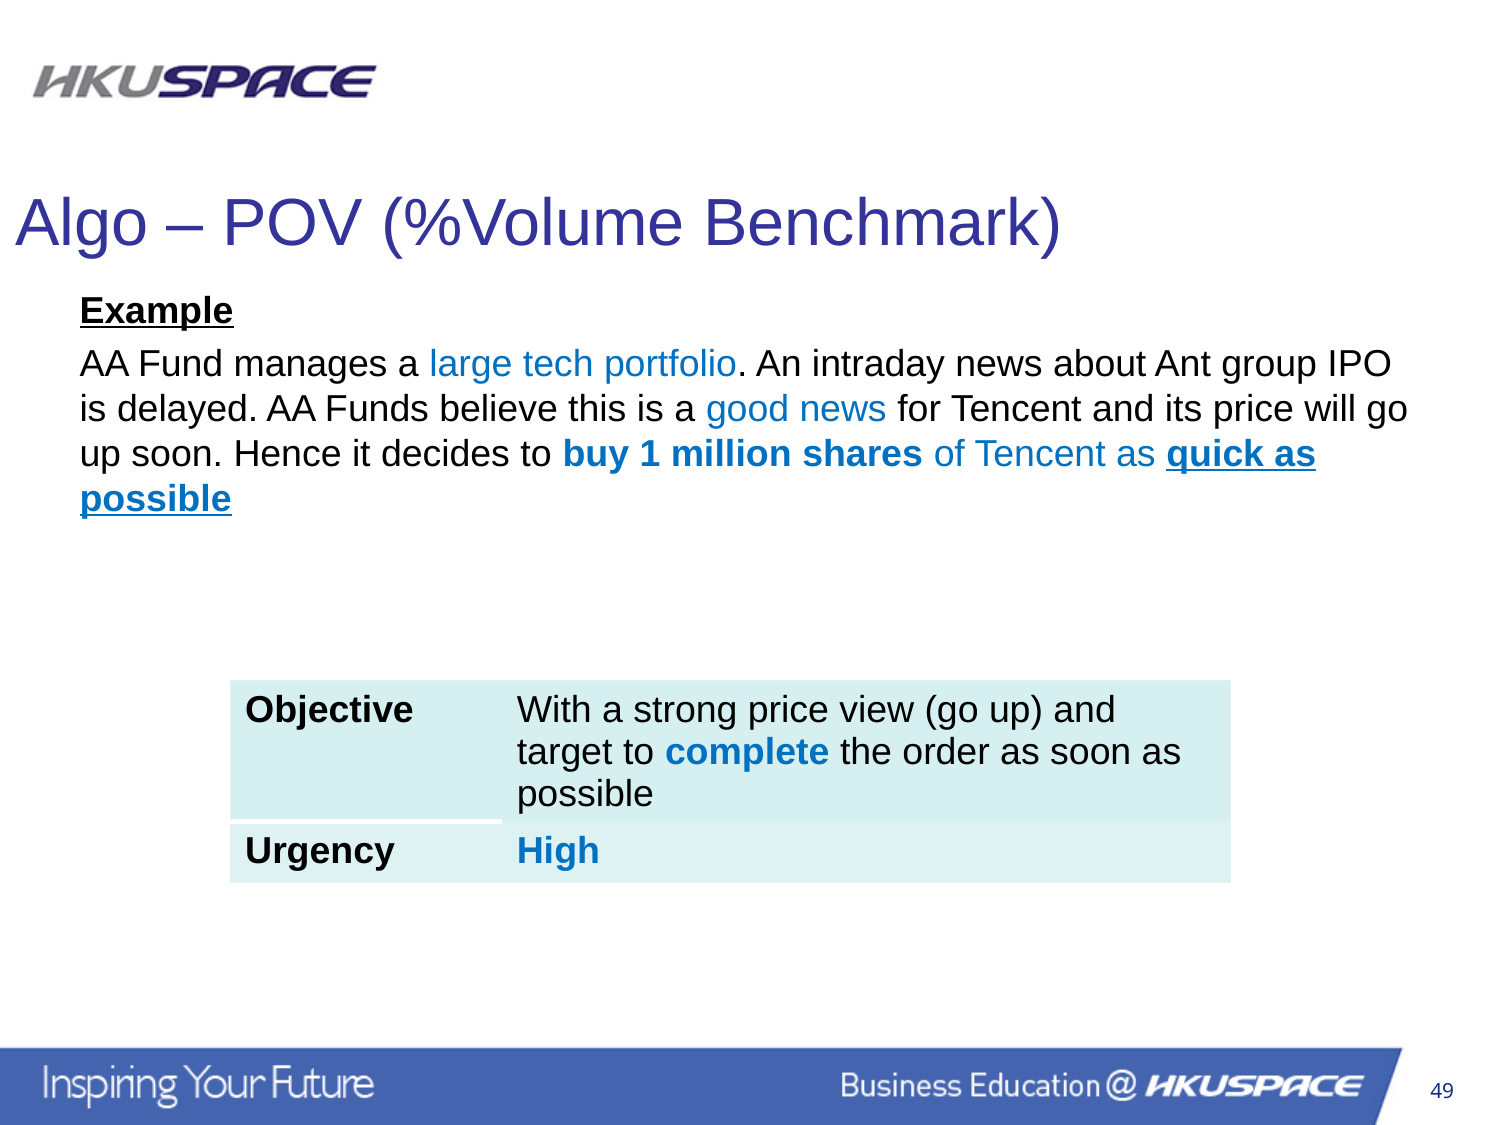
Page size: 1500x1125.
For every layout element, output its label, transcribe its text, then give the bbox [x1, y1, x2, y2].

table_cell High [502, 822, 1230, 882]
table_cell Urgency [231, 824, 502, 882]
text_box Example AA Fund manages a large tech portfolio. An intraday news about Ant group IPO is delayed. AA Funds believe this is a good news for Tencent and its price will go up soon. Hence it decides to buy 1 million shares of Tencent as quick as possible [64, 278, 1436, 1000]
picture [0, 0, 1500, 1125]
slide_number 49 [1415, 1070, 1499, 1125]
title Algo – POV (%Volume Benchmark) [0, 101, 1325, 266]
table_header Objective [231, 681, 502, 819]
table_header With a strong price view (go up) and target to complete the order as soon as possible [502, 681, 1230, 822]
